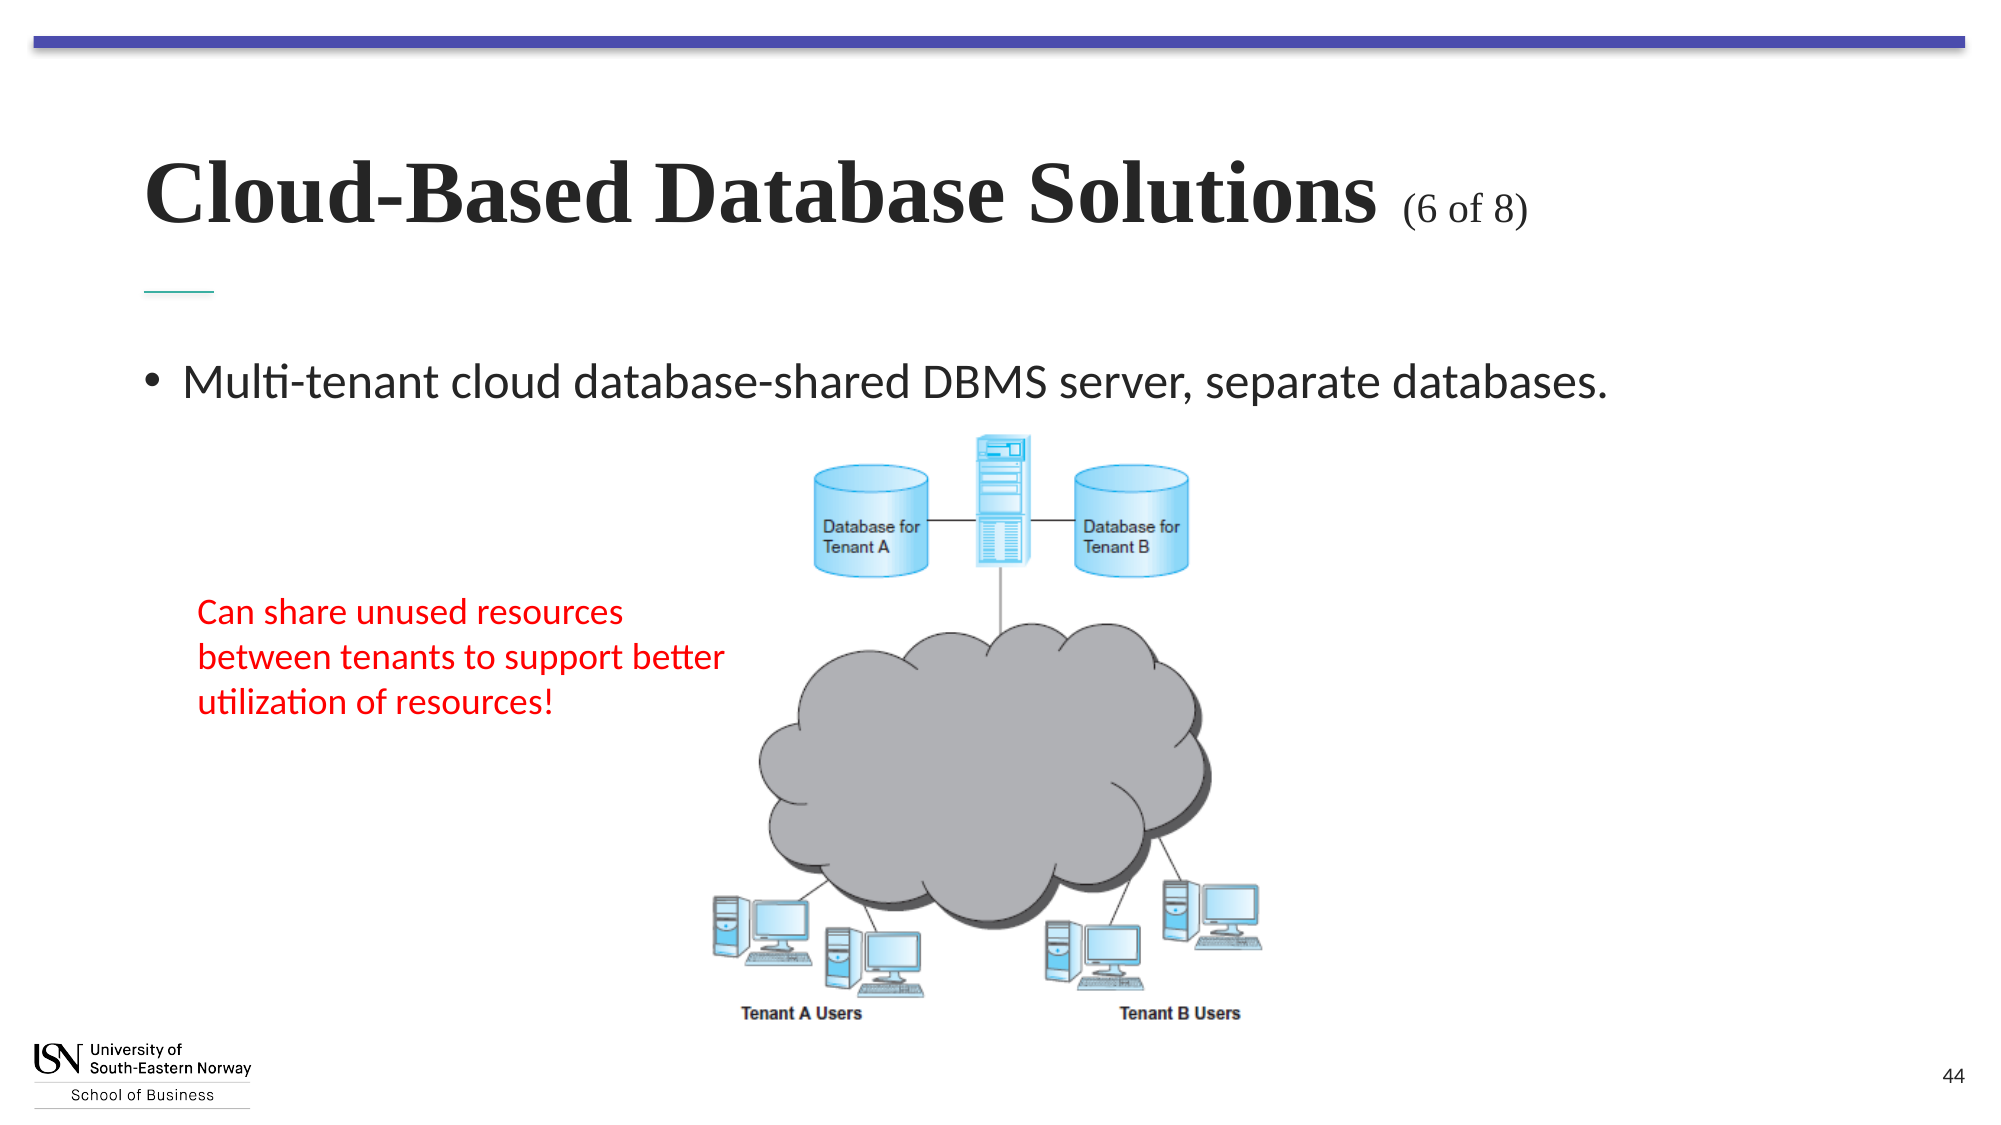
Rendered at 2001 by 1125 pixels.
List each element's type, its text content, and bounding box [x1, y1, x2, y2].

slide_number 44 [1498, 1057, 1966, 1093]
text_box Can share unused resources between tenants to support better utilization of resources! [182, 579, 692, 730]
picture [16, 1025, 274, 1125]
list Multi-tenant cloud database-shared D B M S server, separate databases. [128, 348, 1885, 973]
title Cloud-Based Database Solutions (6 of 8) [143, 93, 1885, 282]
picture [697, 422, 1303, 1040]
